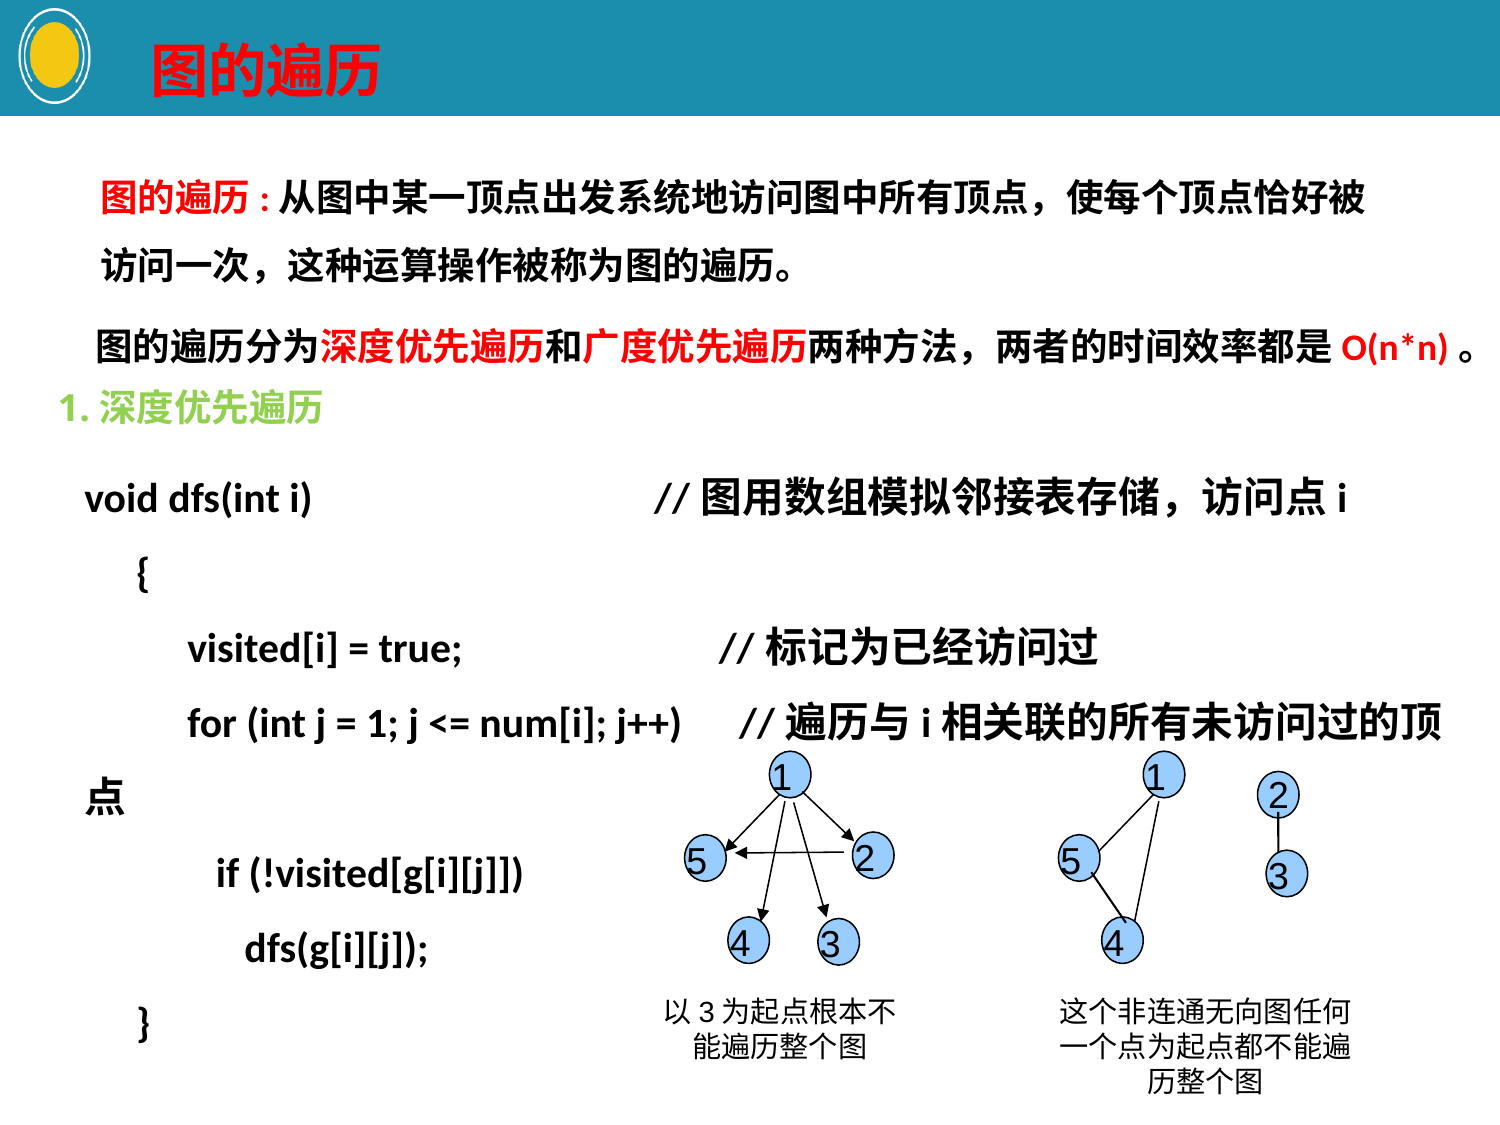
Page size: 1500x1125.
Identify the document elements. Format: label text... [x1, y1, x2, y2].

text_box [655, 751, 1362, 1075]
text_box 图的遍历分为深度优先遍历和广度优先遍历两种方法，两者的时间效率都是O(n*n)。 [80, 315, 1500, 376]
picture [0, 0, 1500, 1125]
text_box 图的遍历 [135, 27, 528, 112]
text_box 图的遍历:从图中某一顶点出发系统地访问图中所有顶点，使每个顶点恰好被访问一次，这种运算操作被称为图的遍历。 [85, 144, 1415, 295]
text_box 1.深度优先遍历 [43, 376, 1415, 504]
text_box void dfs(int i) //图用数组模拟邻接表存储，访问点i { visited[i] = true; //标记为已经访问过 for (int j = 1; j <= num[i]; j++) //遍历与i相关联的所有未访问过的顶点 if (!visited[g[i][j]]) dfs(g[i][j]); } [69, 438, 1475, 1104]
